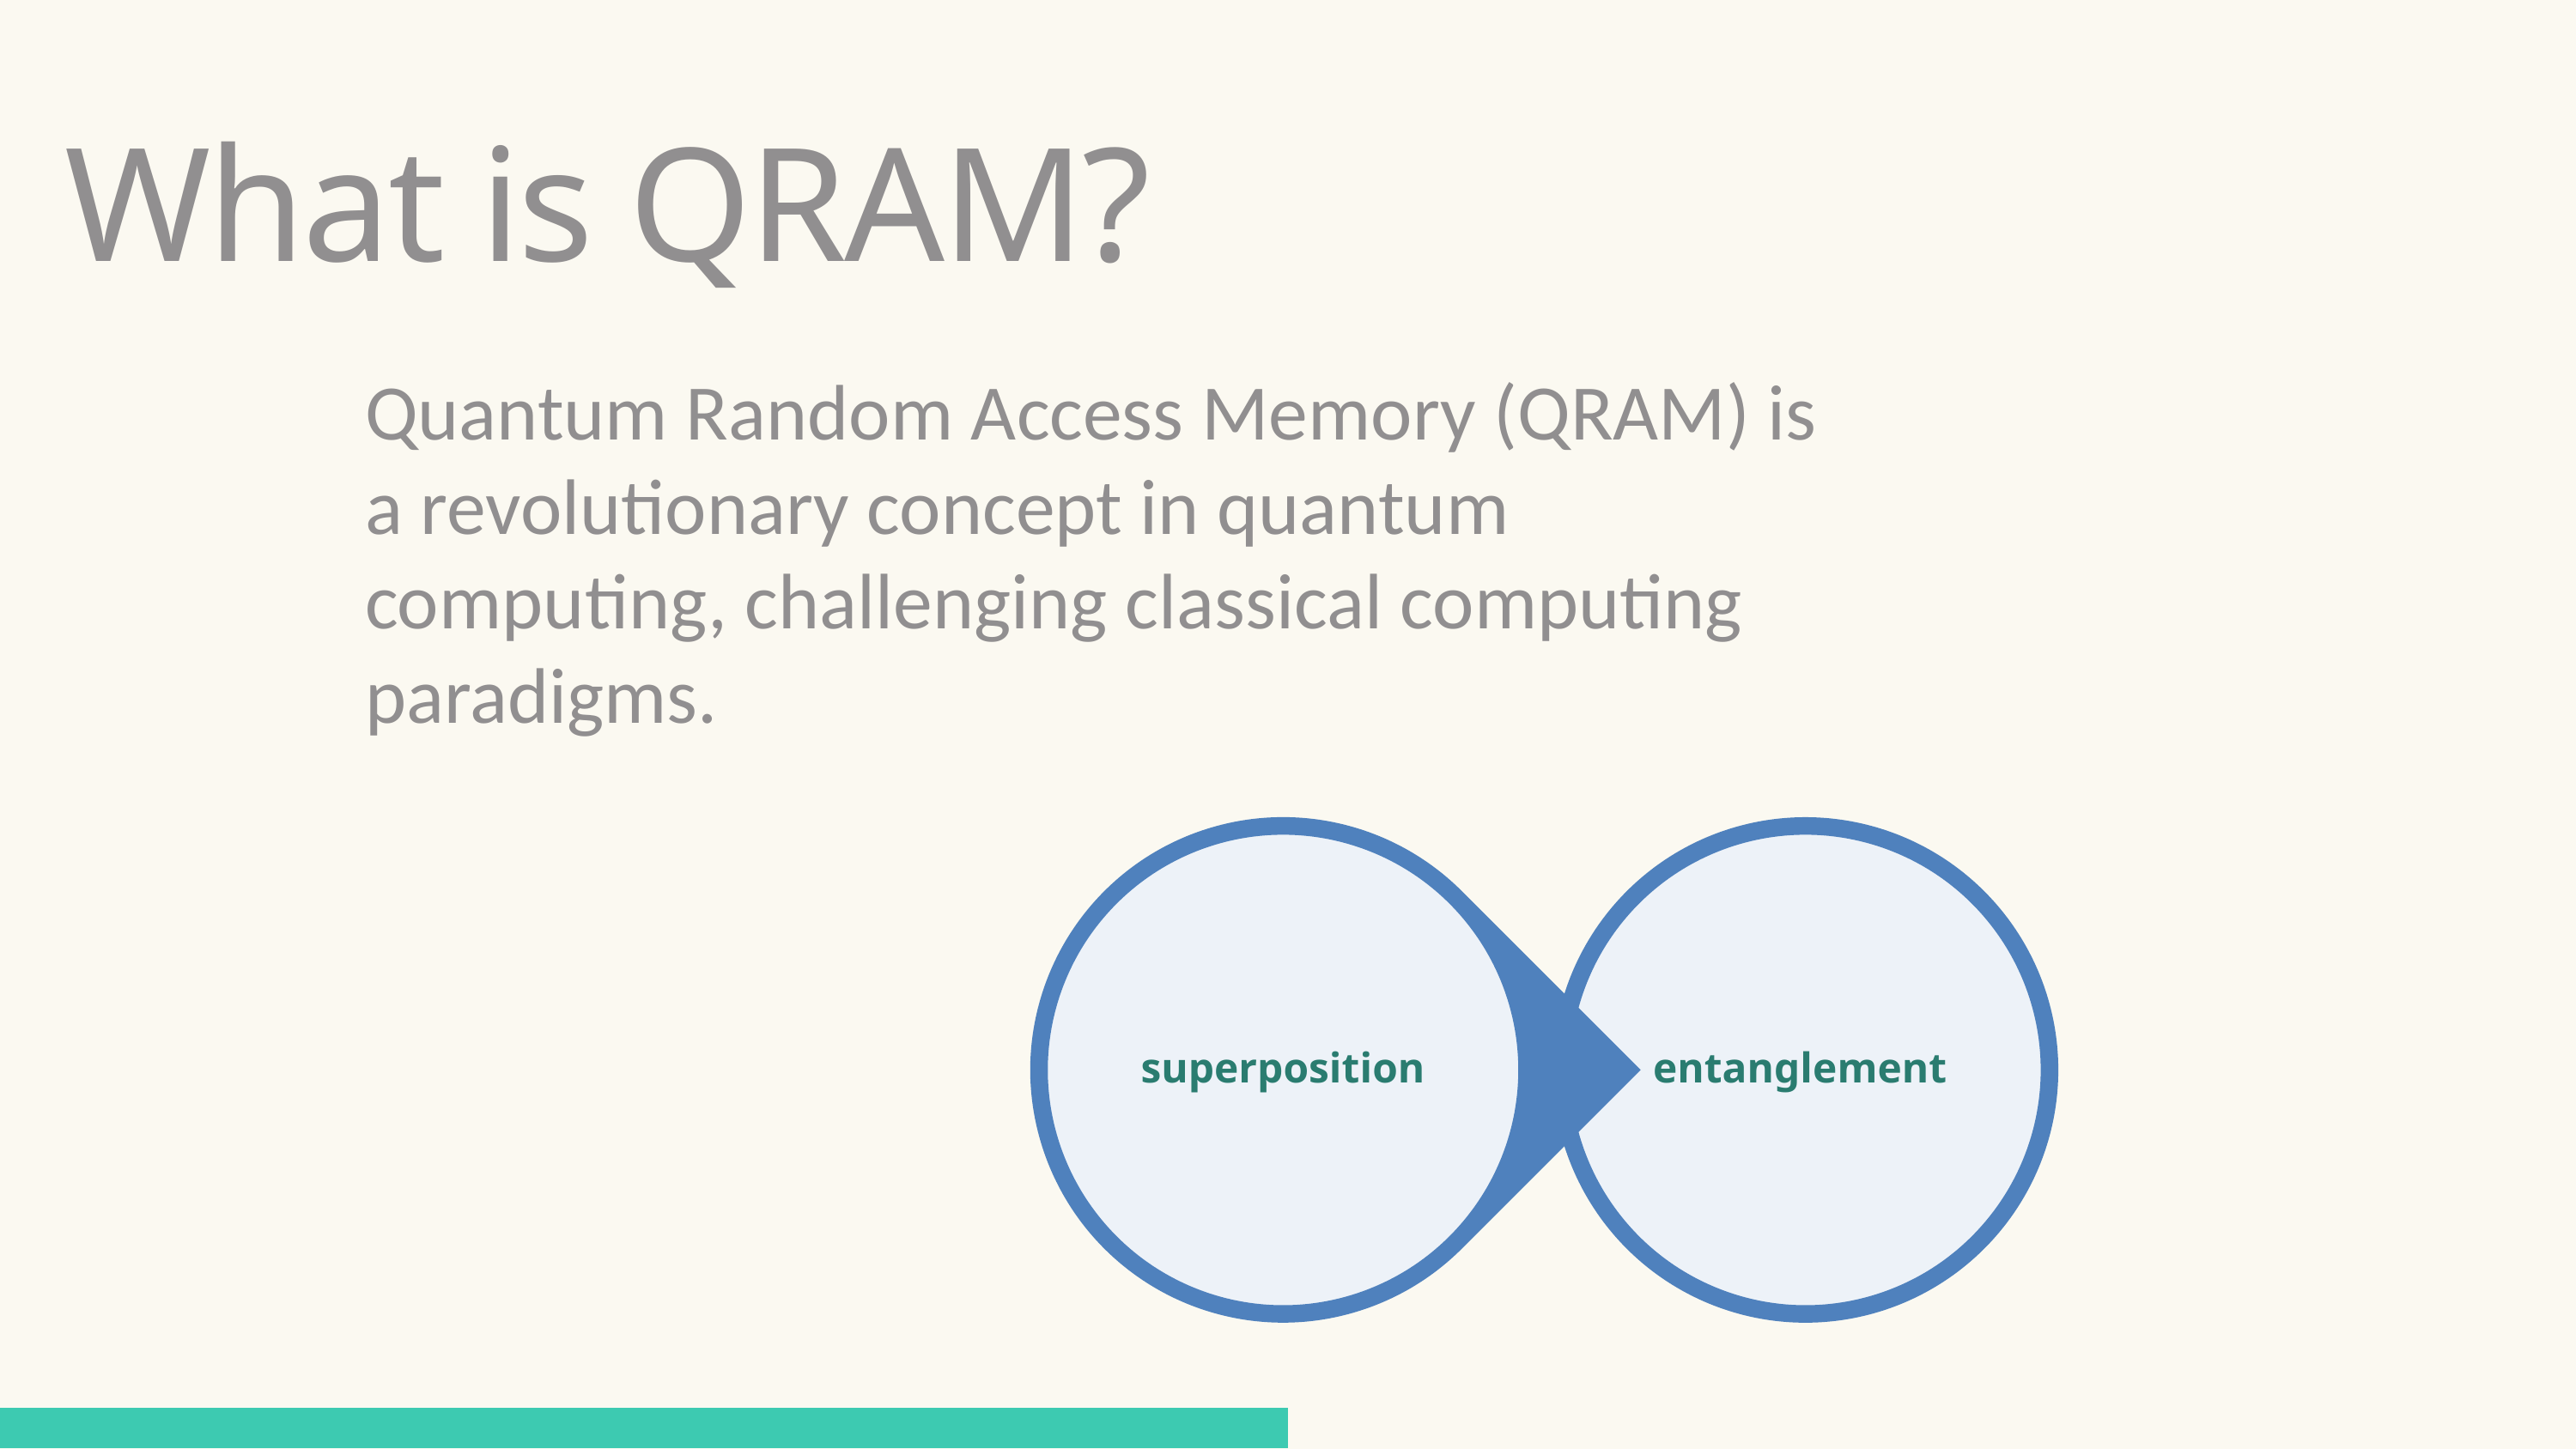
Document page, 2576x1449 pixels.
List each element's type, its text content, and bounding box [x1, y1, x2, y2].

text_box Quantum Random Access Memory (QRAM) is a revolutionary concept in quantum computing, challenging classical computing paradigms. [365, 361, 1868, 739]
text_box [826, 626, 2158, 1449]
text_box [0, 1407, 822, 1449]
text_box What is QRAM? [64, 72, 1500, 294]
